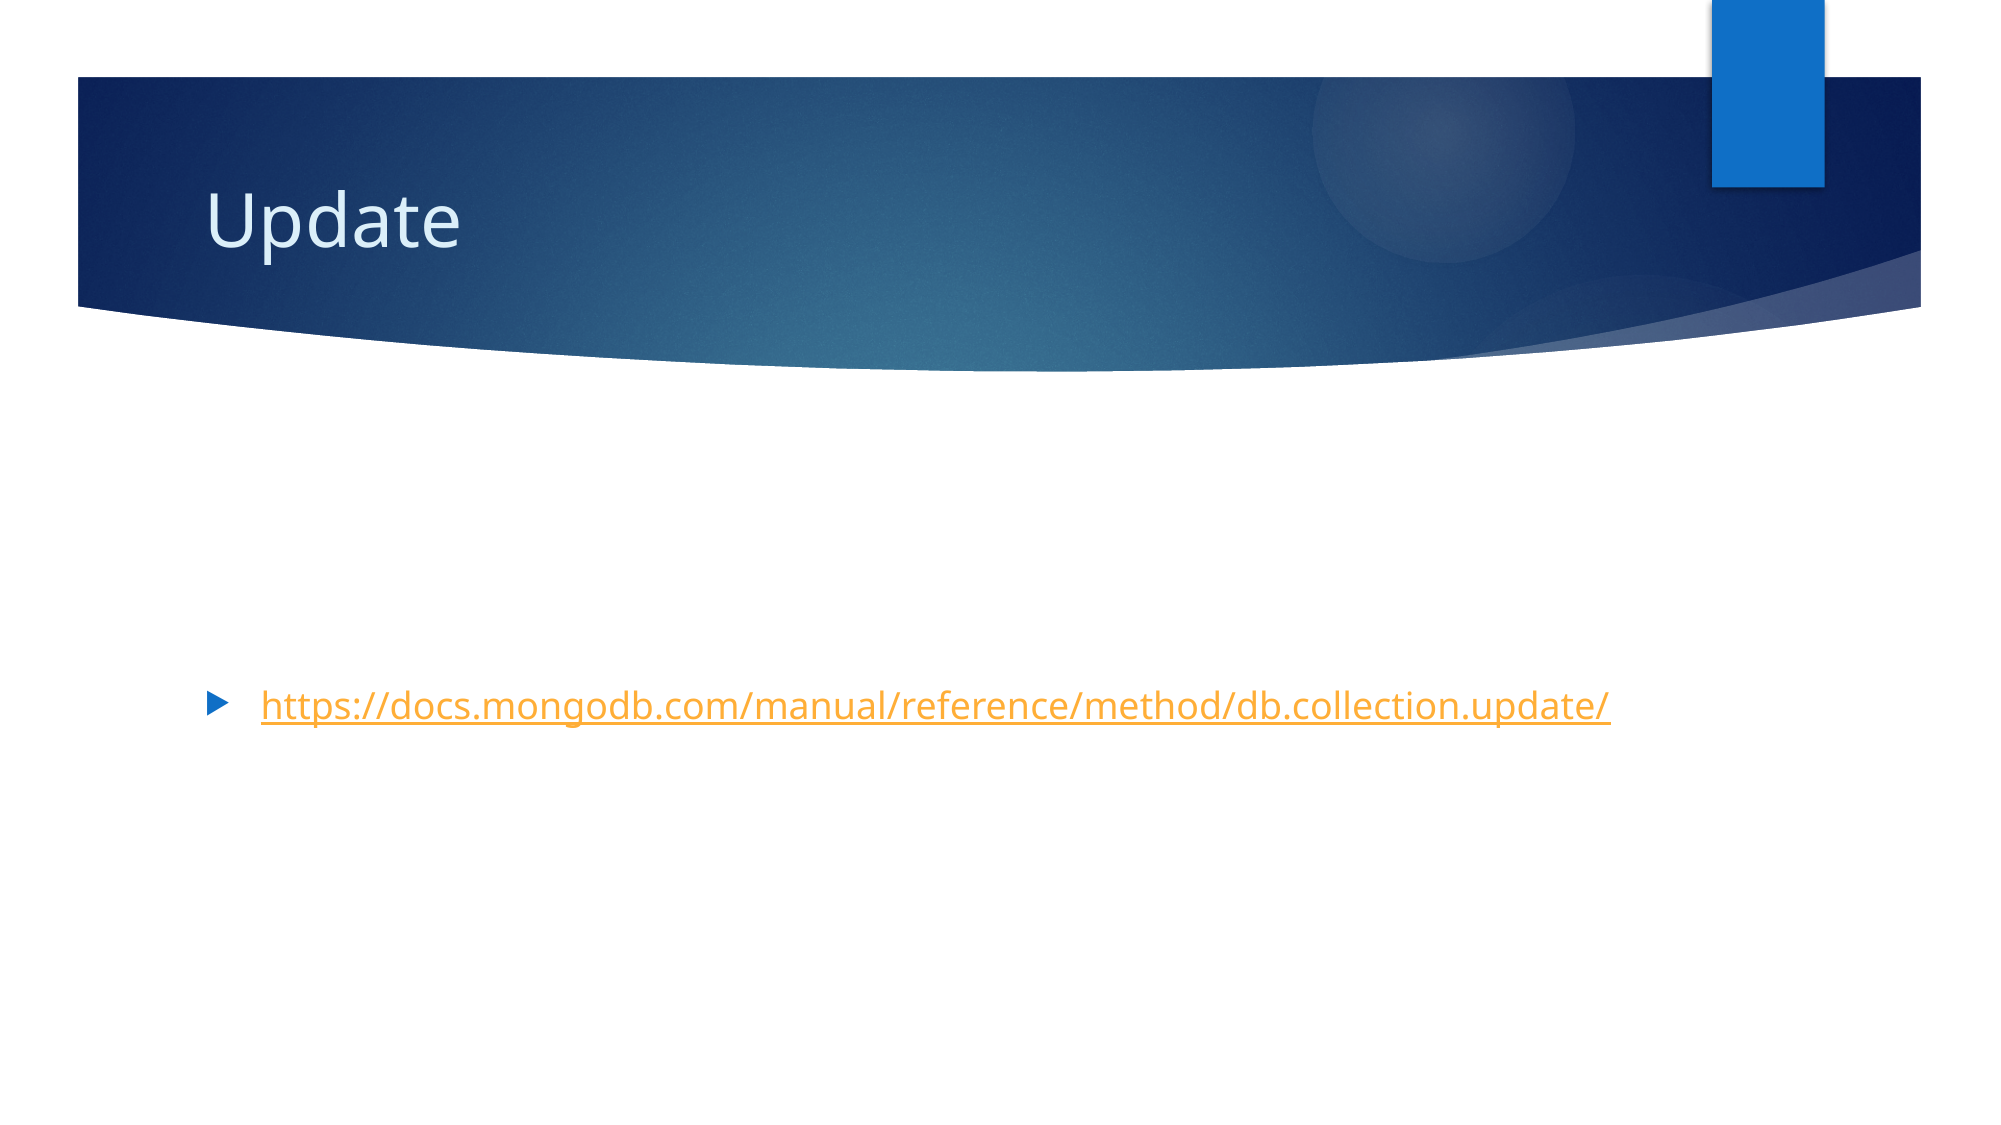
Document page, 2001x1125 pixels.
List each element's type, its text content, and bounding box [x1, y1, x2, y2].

list https://docs.mongodb.com/manual/reference/method/db.collection.update/ [189, 427, 1814, 988]
title Update [189, 159, 1627, 276]
